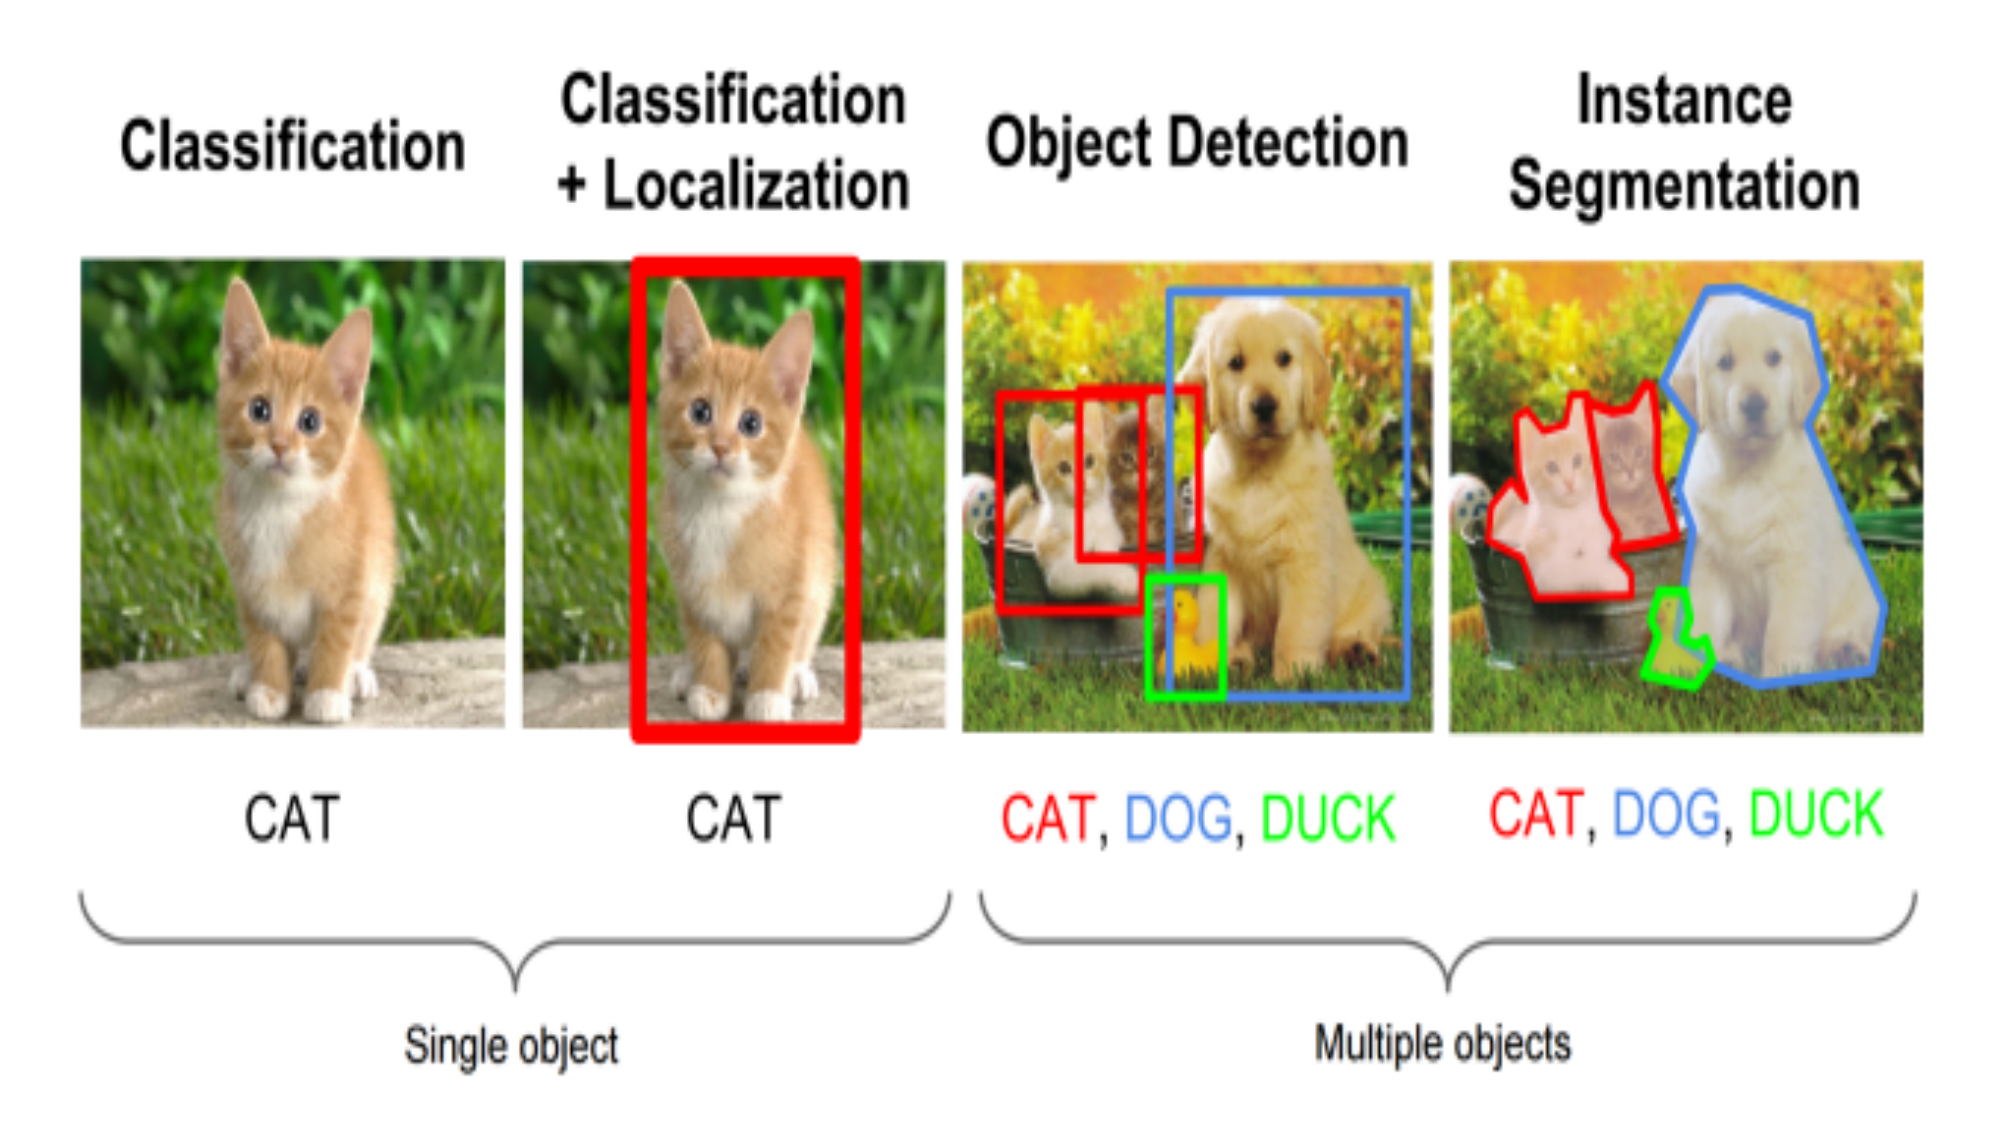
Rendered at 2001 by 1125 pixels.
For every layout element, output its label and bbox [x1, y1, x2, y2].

list [61, 26, 1948, 1089]
